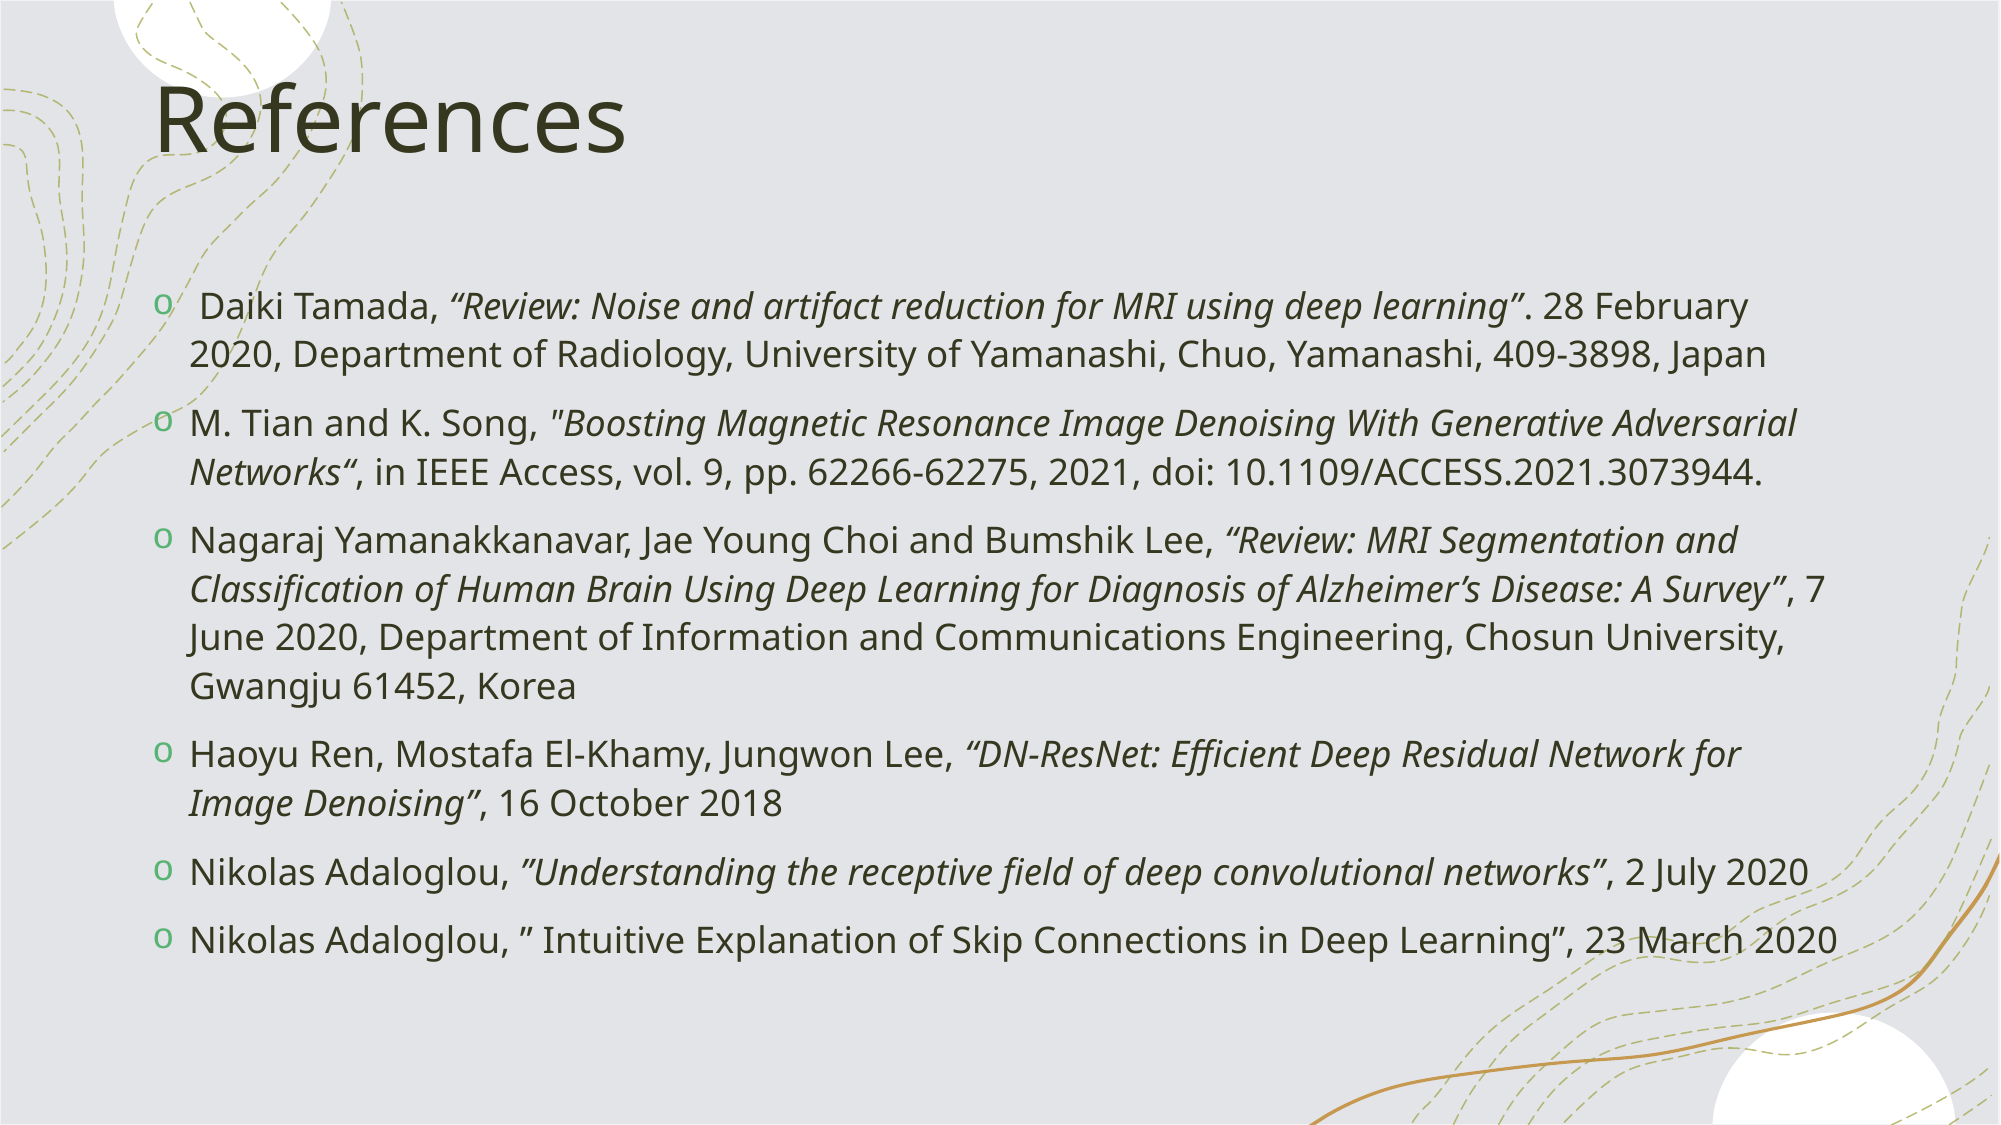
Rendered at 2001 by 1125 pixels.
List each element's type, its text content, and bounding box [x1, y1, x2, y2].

list Daiki Tamada, “Review: Noise and artifact reduction for MRI using deep learning”. 28 February 2020, Department of Radiology, University of Yamanashi, Chuo, Yamanashi, 409-3898, Japan M. Tian and K. Song, "Boosting Magnetic Resonance Image Denoising With Generative Adversarial Networks“, in IEEE Access, vol. 9, pp. 62266-62275, 2021, doi: 10.1109/ACCESS.2021.3073944. Nagaraj Yamanakkanavar, Jae Young Choi and Bumshik Lee, “Review: MRI Segmentation and Classification of Human Brain Using Deep Learning for Diagnosis of Alzheimer’s Disease: A Survey”, 7 June 2020, Department of Information and Communications Engineering, Chosun University, Gwangju 61452, Korea Haoyu Ren, Mostafa El-Khamy, Jungwon Lee, “DN-ResNet: Efficient Deep Residual Network for Image Denoising”, 16 October 2018 Nikolas Adaloglou, ”Understanding the receptive field of deep convolutional networks”, 2 July 2020 Nikolas Adaloglou, ” Intuitive Explanation of Skip Connections in Deep Learning”, 23 March 2020 [137, 270, 1863, 985]
title References [137, 24, 1863, 208]
